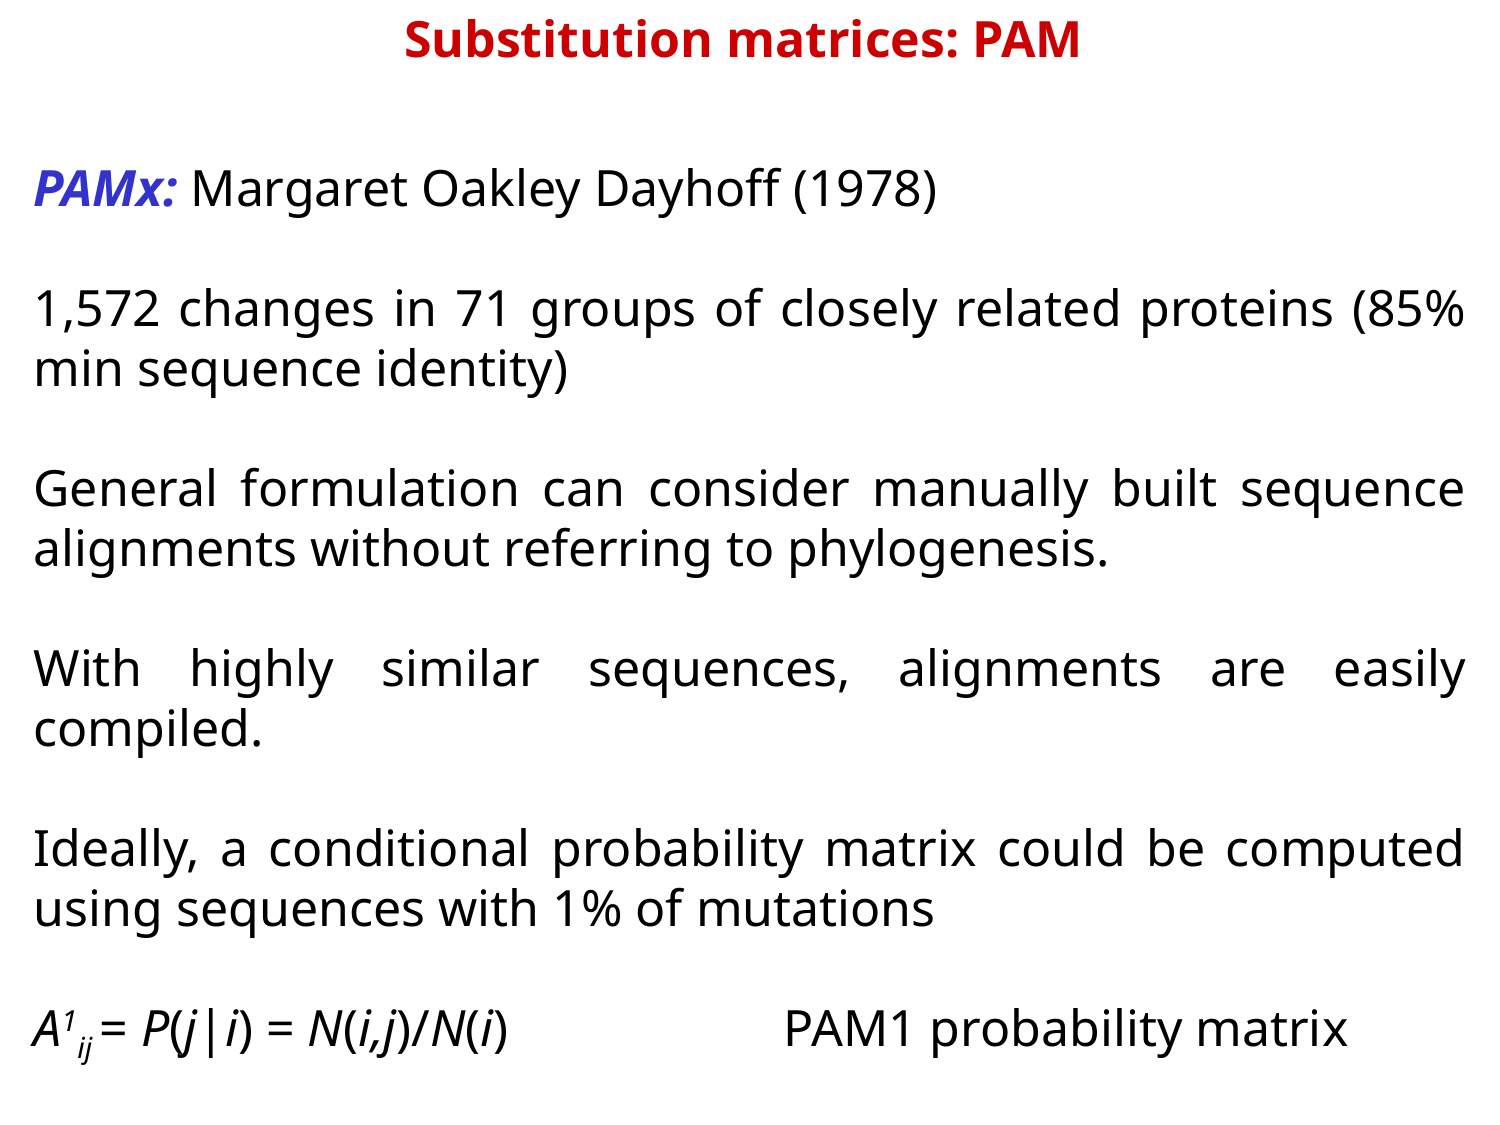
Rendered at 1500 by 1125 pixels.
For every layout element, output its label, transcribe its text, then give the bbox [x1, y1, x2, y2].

text_box PAMx: Margaret Oakley Dayhoff (1978) 1,572 changes in 71 groups of closely related proteins (85% min sequence identity) General formulation can consider manually built sequence alignments without referring to phylogenesis. With highly similar sequences, alignments are easily compiled. Ideally, a conditional probability matrix could be computed using sequences with 1% of mutations A1ij = P(j|i) = N(i,j)/N(i) PAM1 probability matrix [18, 148, 1482, 1125]
text_box Substitution matrices: PAM [37, 0, 1450, 75]
